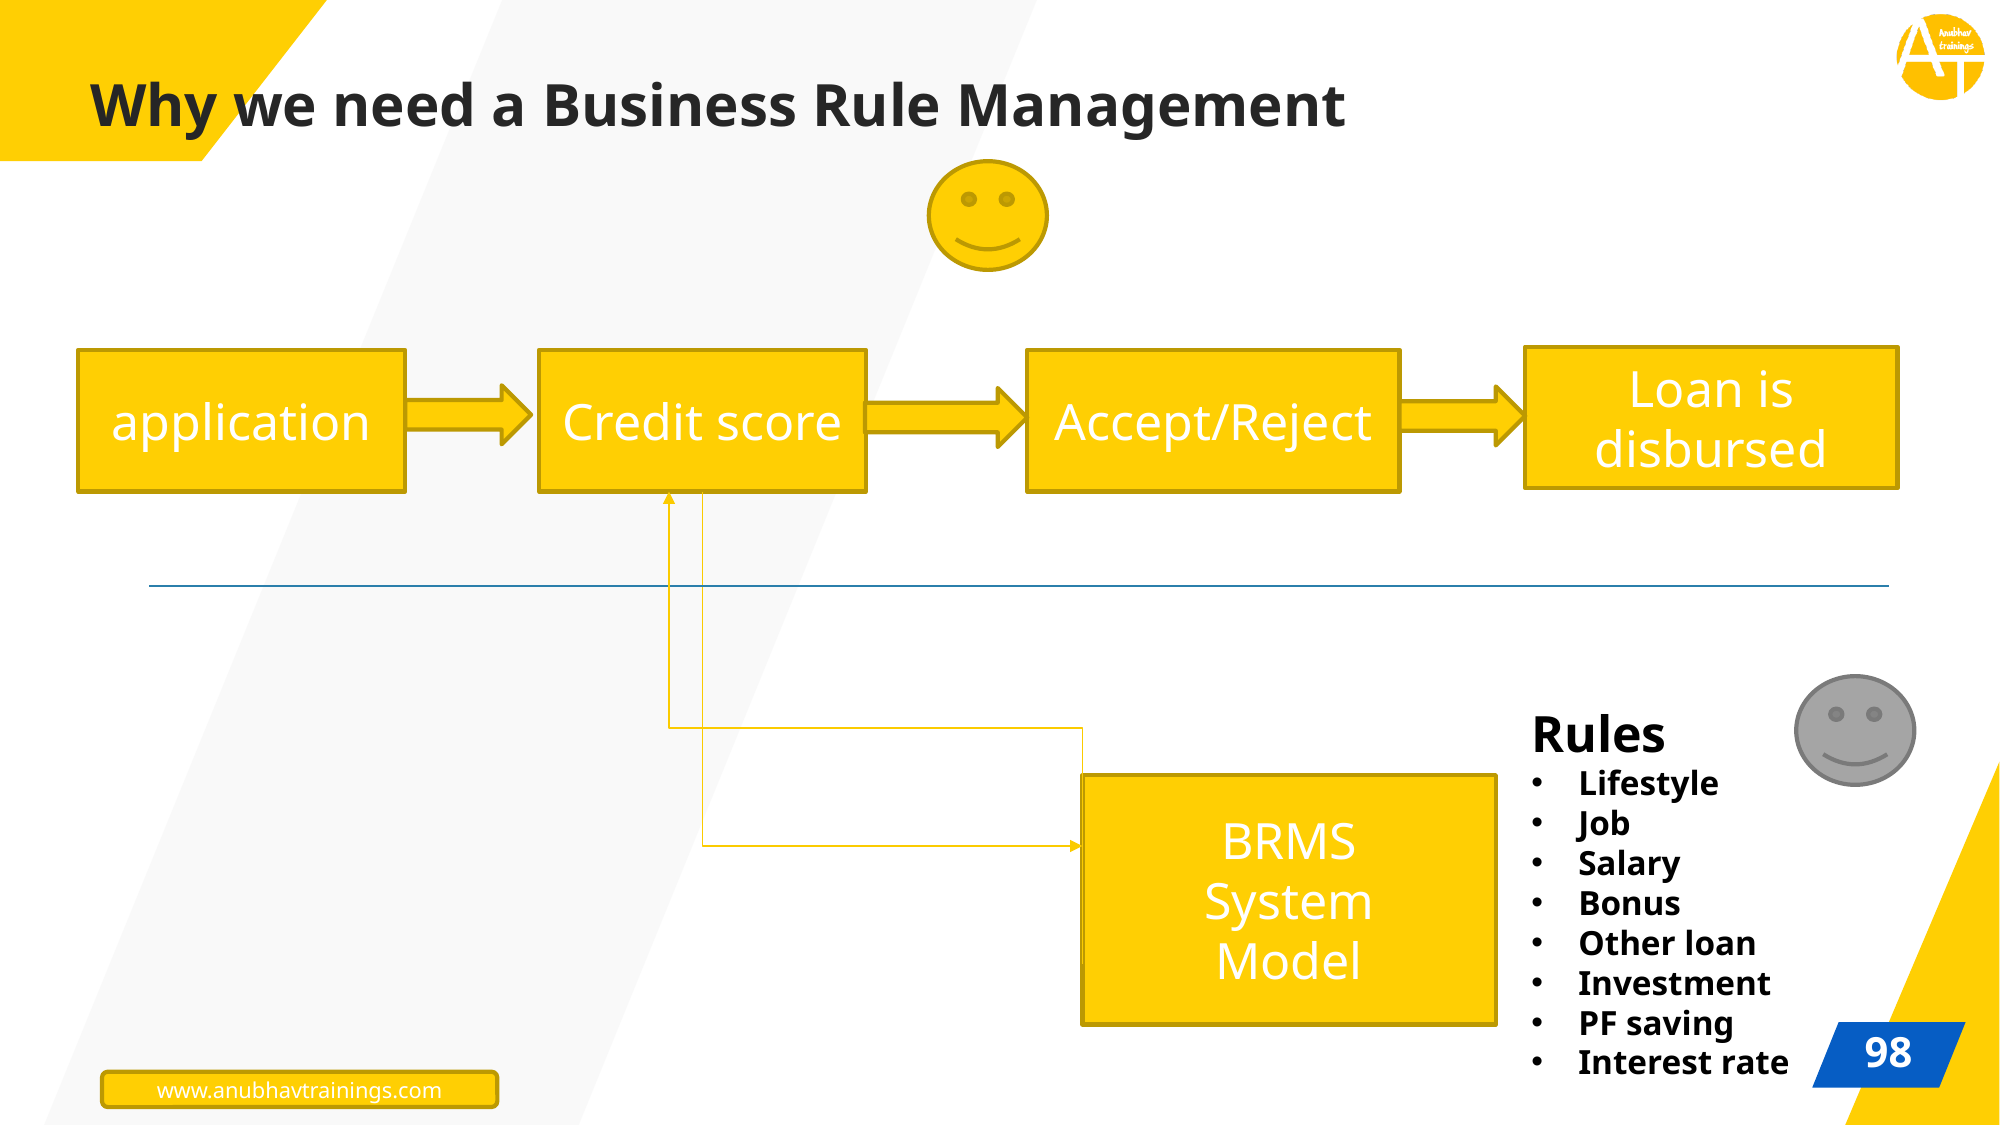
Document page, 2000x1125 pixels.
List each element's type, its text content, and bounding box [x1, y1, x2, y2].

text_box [639, 520, 1113, 935]
text_box [1397, 384, 1528, 448]
text_box Credit score [537, 348, 868, 494]
text_box BRMS System Model [1080, 773, 1498, 1027]
text_box application [76, 348, 407, 494]
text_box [715, 478, 1070, 519]
text_box [0, 0, 329, 164]
text_box Accept/Reject [1025, 348, 1402, 494]
text_box [926, 159, 1050, 272]
text_box www.anubhavtrainings.com [99, 1069, 500, 1110]
title Why we need a Business Rule Management [90, 31, 1792, 148]
picture [1888, 8, 1989, 108]
slide_number 98 [1847, 1024, 1931, 1086]
text_box [403, 383, 534, 447]
text_box Loan is disbursed [1523, 345, 1900, 490]
text_box [1794, 674, 1917, 787]
text_box Rules Lifestyle Job Salary Bonus Other loan Investment PF saving Interest rate [1516, 694, 1824, 1089]
text_box [862, 386, 1030, 449]
